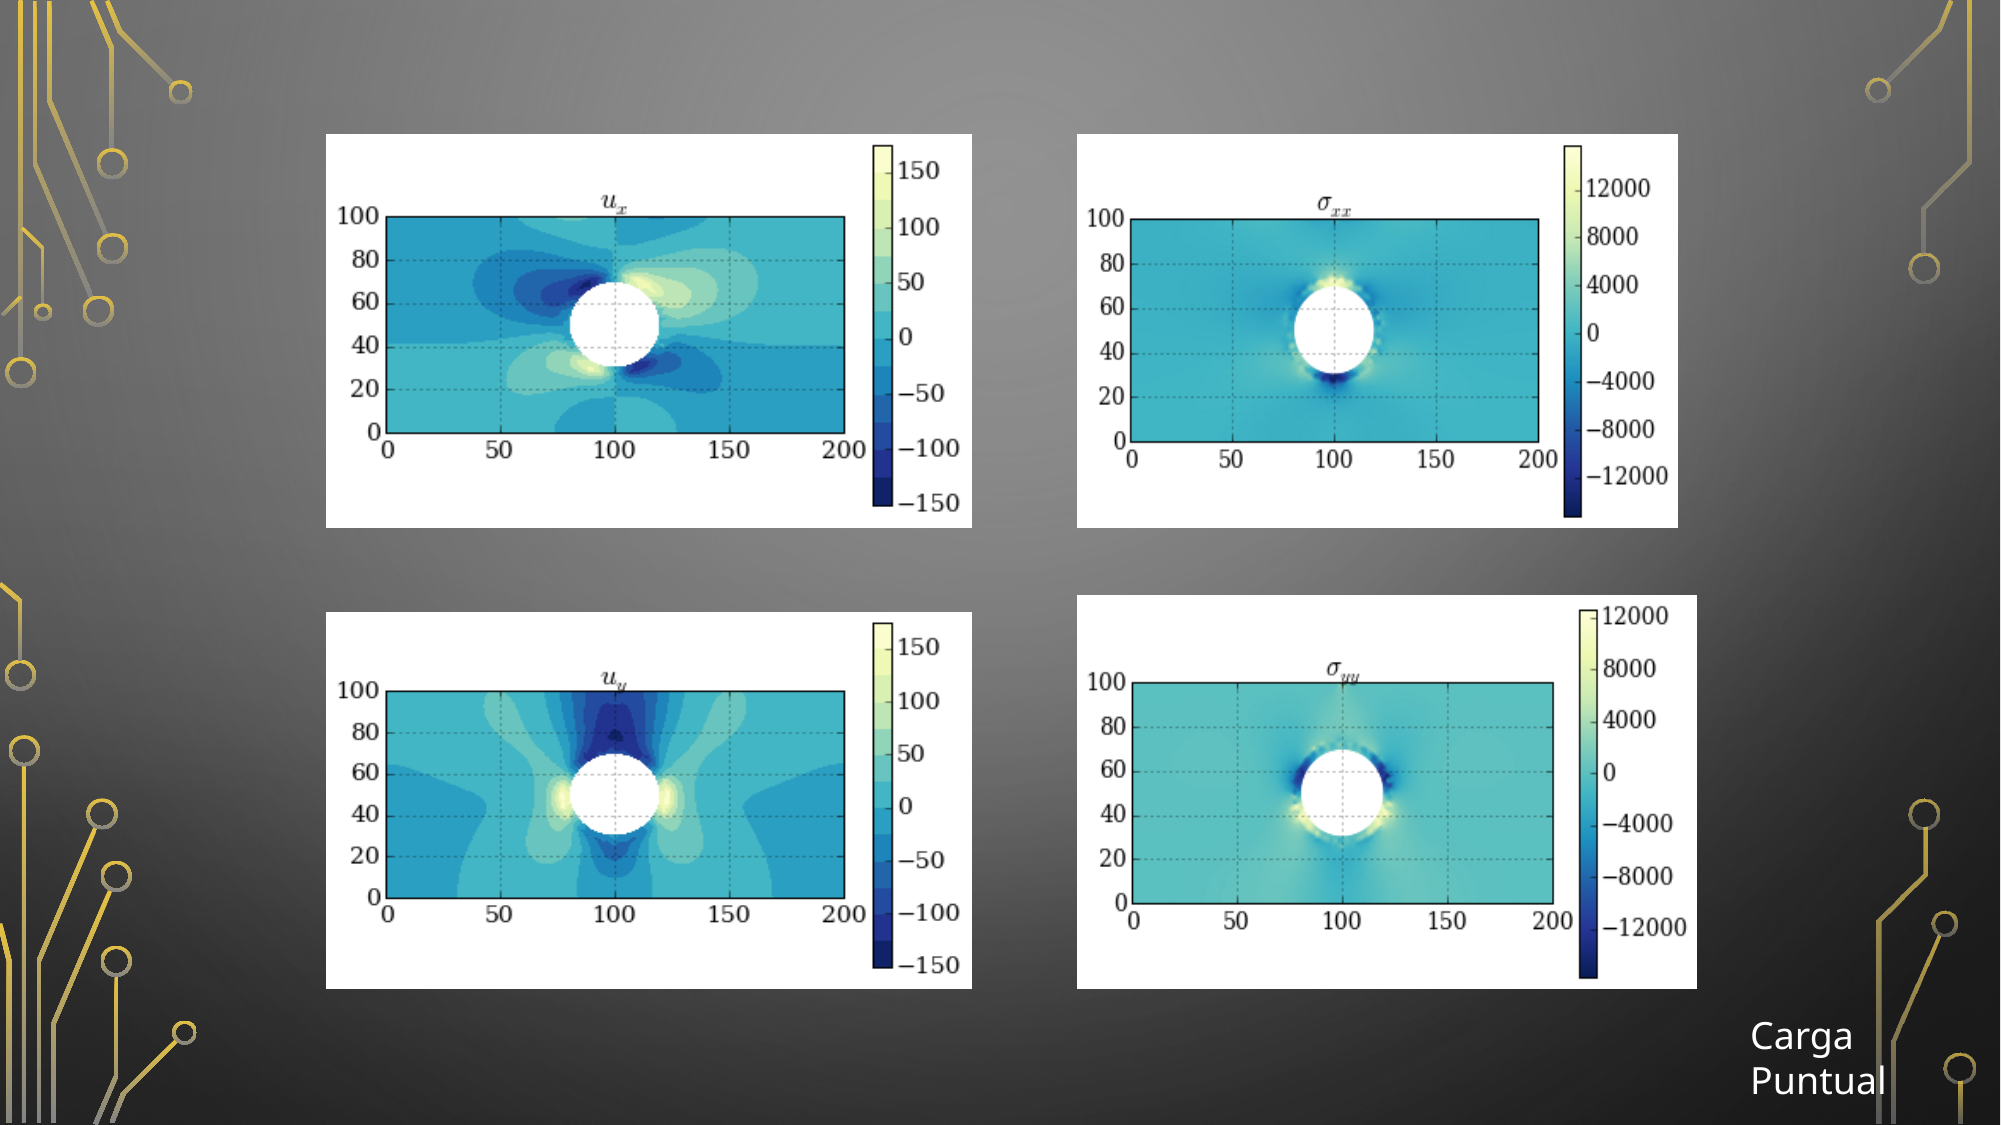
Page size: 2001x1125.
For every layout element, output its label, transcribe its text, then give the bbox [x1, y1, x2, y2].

picture [1077, 595, 1697, 989]
picture [326, 133, 972, 528]
picture [1077, 133, 1678, 528]
text_box Carga Puntual [1735, 1004, 1998, 1110]
picture [326, 612, 972, 989]
